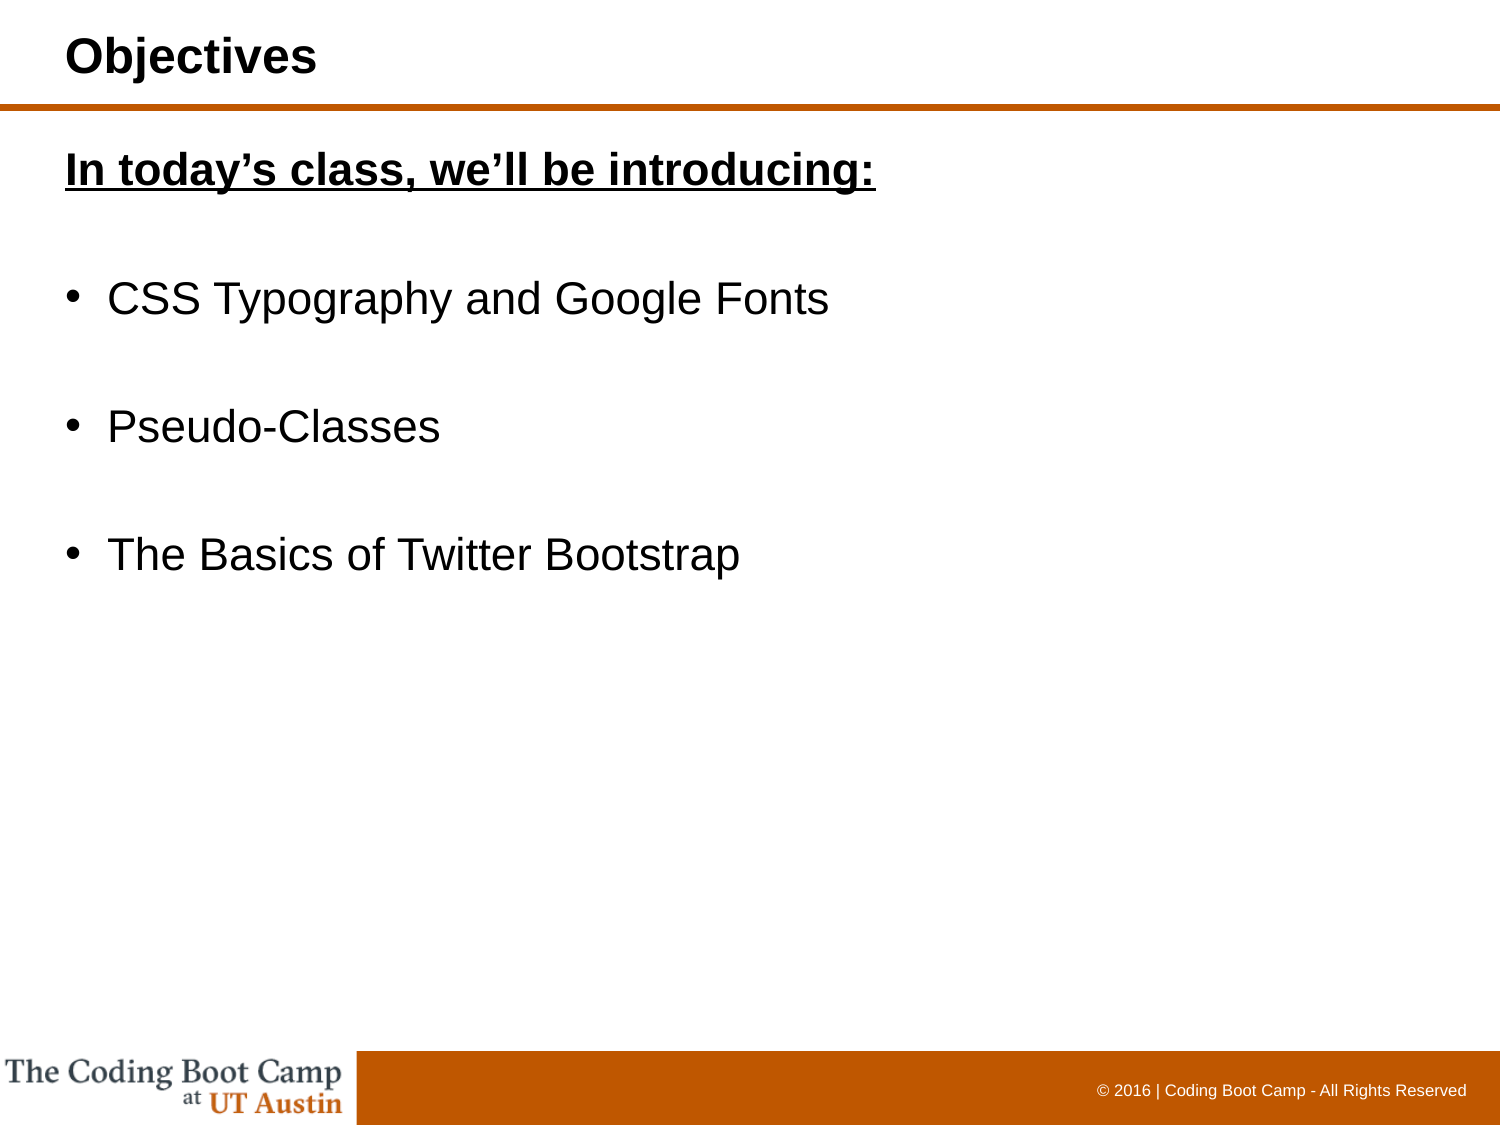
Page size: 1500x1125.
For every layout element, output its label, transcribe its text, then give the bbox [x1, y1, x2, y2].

text_box Objectives [50, 16, 1150, 91]
picture [0, 1050, 357, 1125]
text_box In today’s class, we’ll be introducing: CSS Typography and Google Fonts Pseudo-Classes The Basics of Twitter Bootstrap [49, 125, 1484, 1035]
